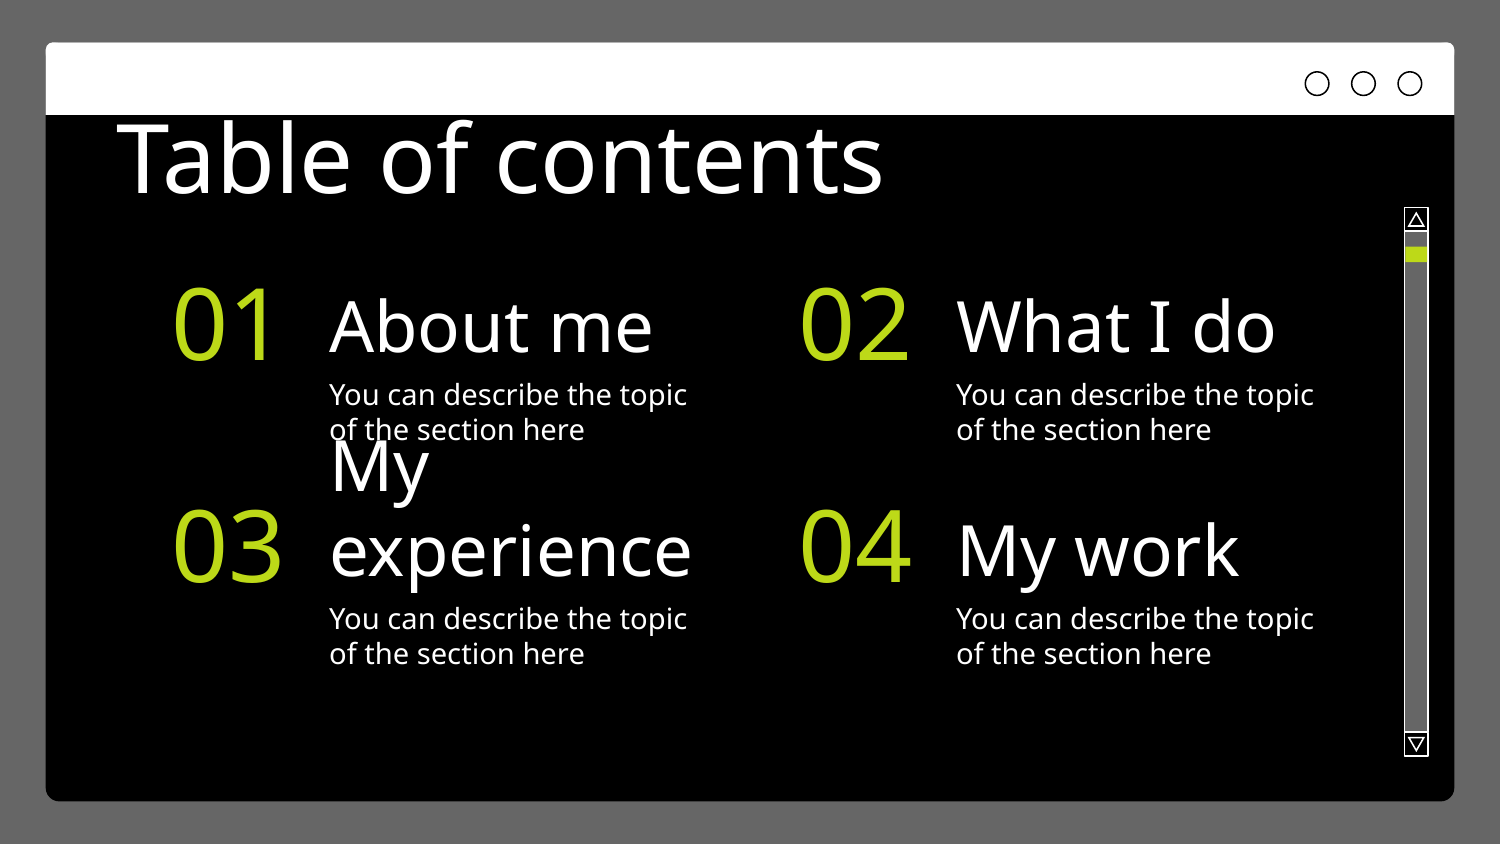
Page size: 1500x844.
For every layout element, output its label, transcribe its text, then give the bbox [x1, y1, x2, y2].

subtitle My experience [315, 523, 730, 585]
title 02 [770, 272, 942, 368]
title 04 [770, 494, 942, 591]
title 03 [143, 494, 315, 591]
subtitle You can describe the topic of the section here [941, 360, 1357, 463]
title 01 [143, 272, 315, 368]
title Table of contents [101, 83, 1399, 215]
subtitle You can describe the topic of the section here [314, 585, 730, 687]
subtitle My work [942, 523, 1357, 585]
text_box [1404, 207, 1429, 757]
subtitle You can describe the topic of the section here [314, 360, 730, 463]
subtitle What I do [942, 299, 1357, 360]
subtitle About me [315, 299, 730, 360]
subtitle You can describe the topic of the section here [941, 585, 1357, 687]
